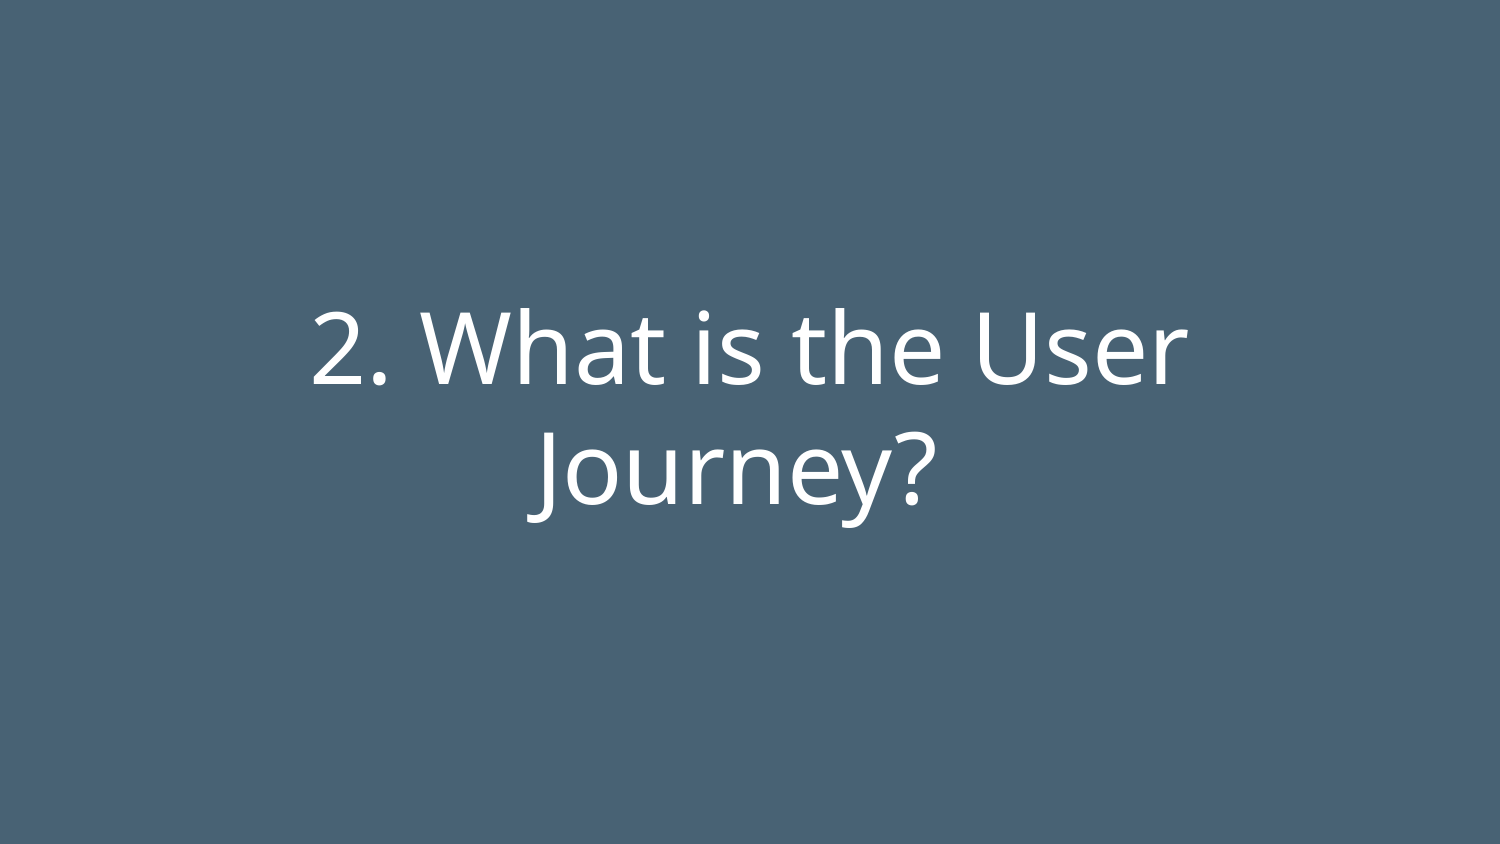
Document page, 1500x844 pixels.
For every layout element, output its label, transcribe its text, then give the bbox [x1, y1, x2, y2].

text_box 2. What is the User Journey? [123, 253, 1377, 591]
